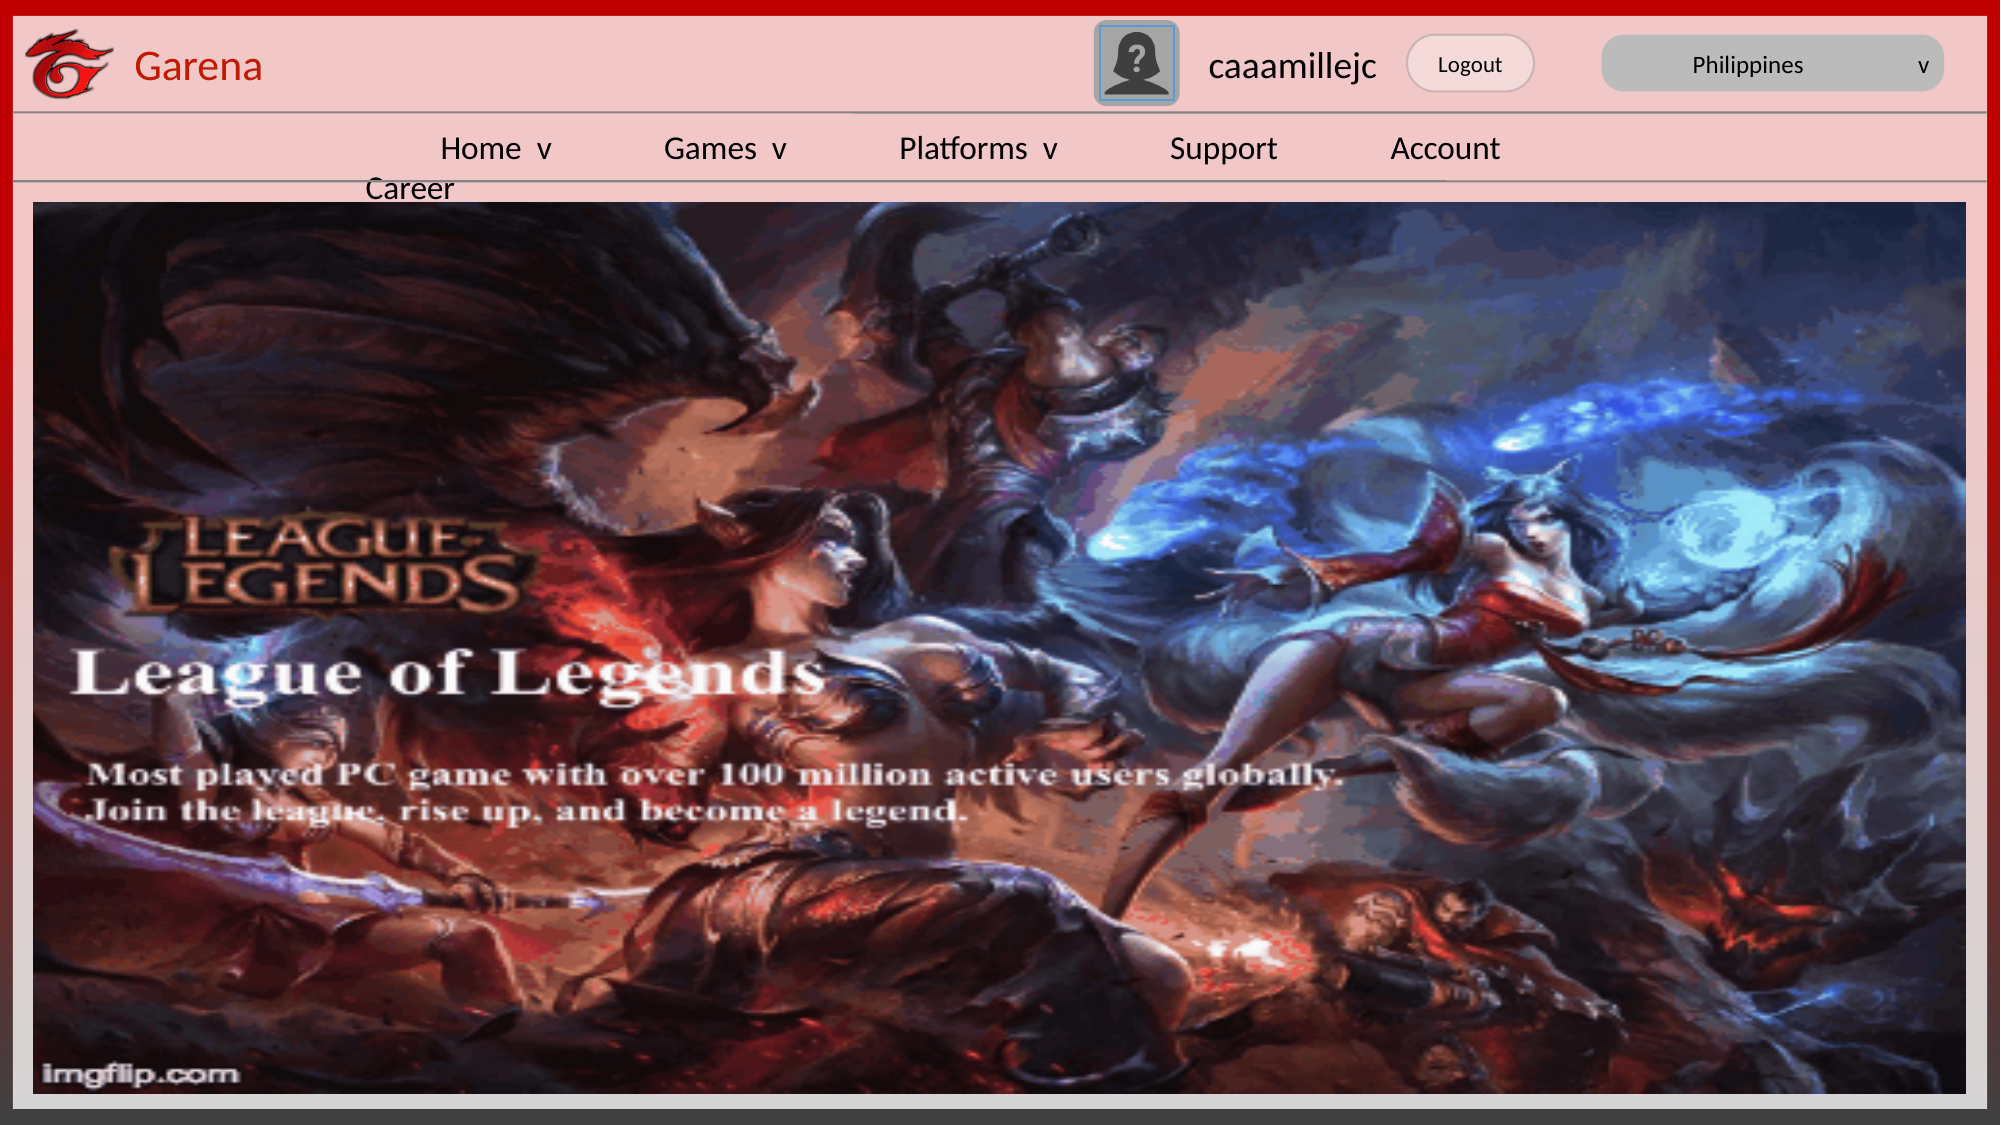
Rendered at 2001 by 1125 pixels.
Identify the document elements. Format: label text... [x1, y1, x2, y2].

text_box Logout [1406, 34, 1534, 92]
text_box [12, 15, 1988, 1109]
picture [1100, 26, 1174, 100]
text_box Home v Games v Platforms v Support Account Career [358, 118, 1637, 174]
text_box Philippines v [1601, 34, 1945, 92]
text_box Garena [126, 29, 272, 97]
text_box caaamillejc [1201, 33, 1385, 94]
picture [24, 18, 114, 108]
text_box [1093, 20, 1180, 107]
picture [33, 202, 1966, 1094]
